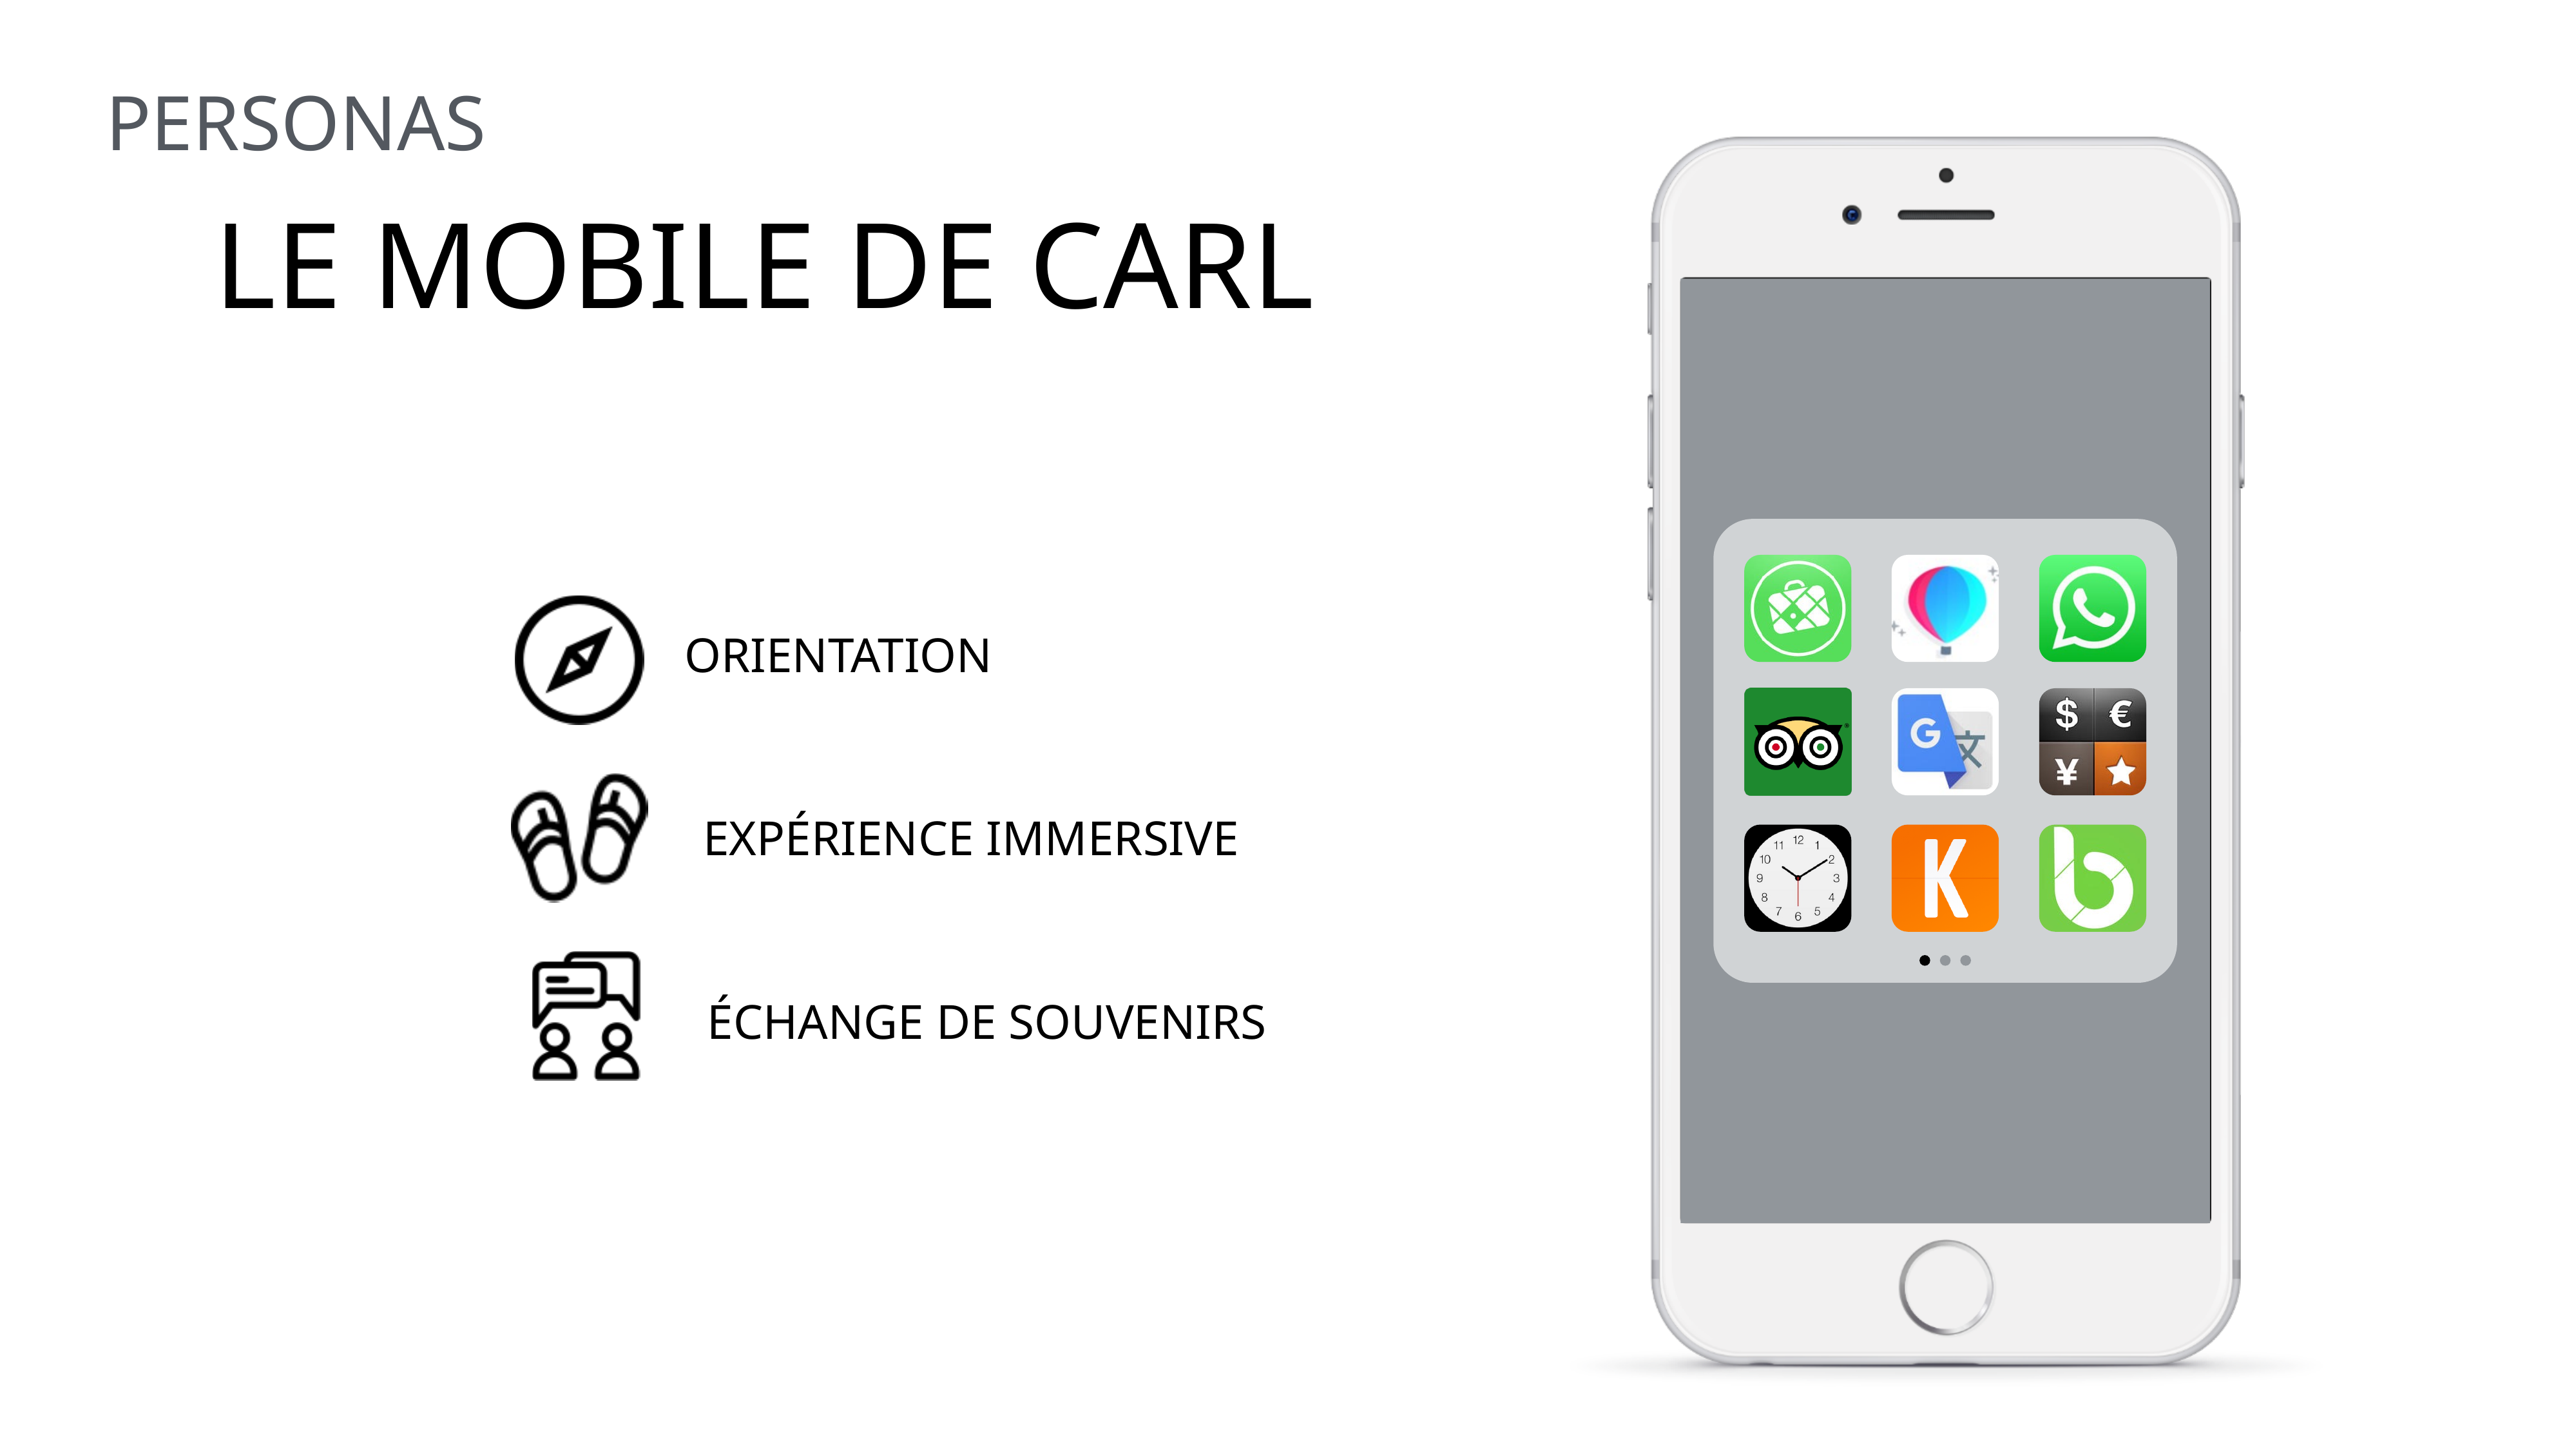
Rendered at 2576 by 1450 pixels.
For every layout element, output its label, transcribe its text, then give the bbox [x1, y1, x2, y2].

picture [515, 595, 644, 725]
text_box EXPÉRIENCE IMMERSIVE [659, 803, 1283, 871]
text_box LE MOBILE DE CARL [209, 185, 1507, 337]
picture [532, 951, 640, 1081]
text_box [1510, 59, 2390, 1445]
text_box ÉCHANGE DE SOUVENIRS [659, 987, 1315, 1054]
picture [510, 773, 648, 903]
text_box ORIENTATION [660, 620, 1017, 688]
text_box PERSONAS [101, 70, 1122, 171]
